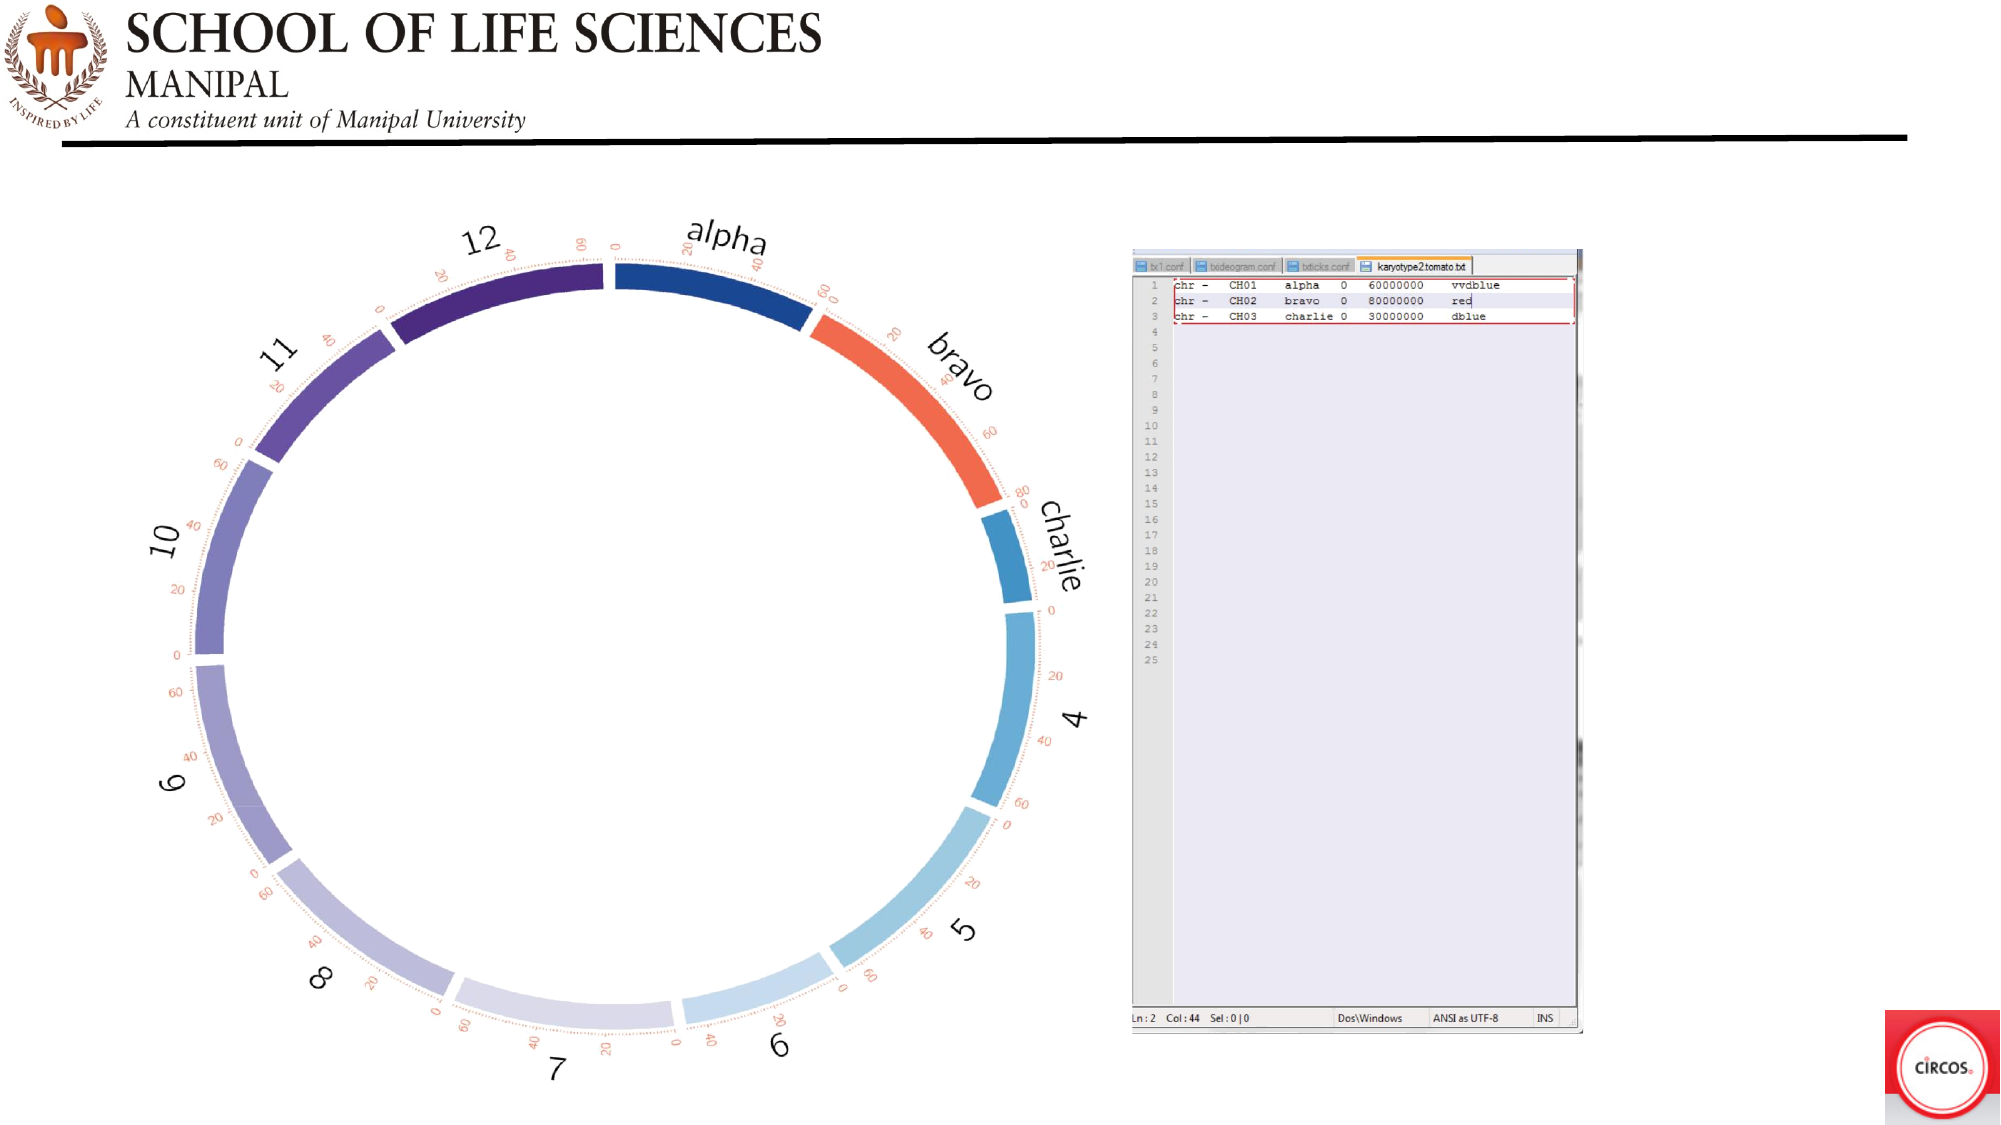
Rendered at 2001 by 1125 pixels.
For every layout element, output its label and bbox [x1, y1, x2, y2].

picture [1131, 248, 1584, 1035]
picture [4, 4, 821, 133]
picture [124, 203, 1129, 1105]
picture [1885, 1010, 2000, 1125]
